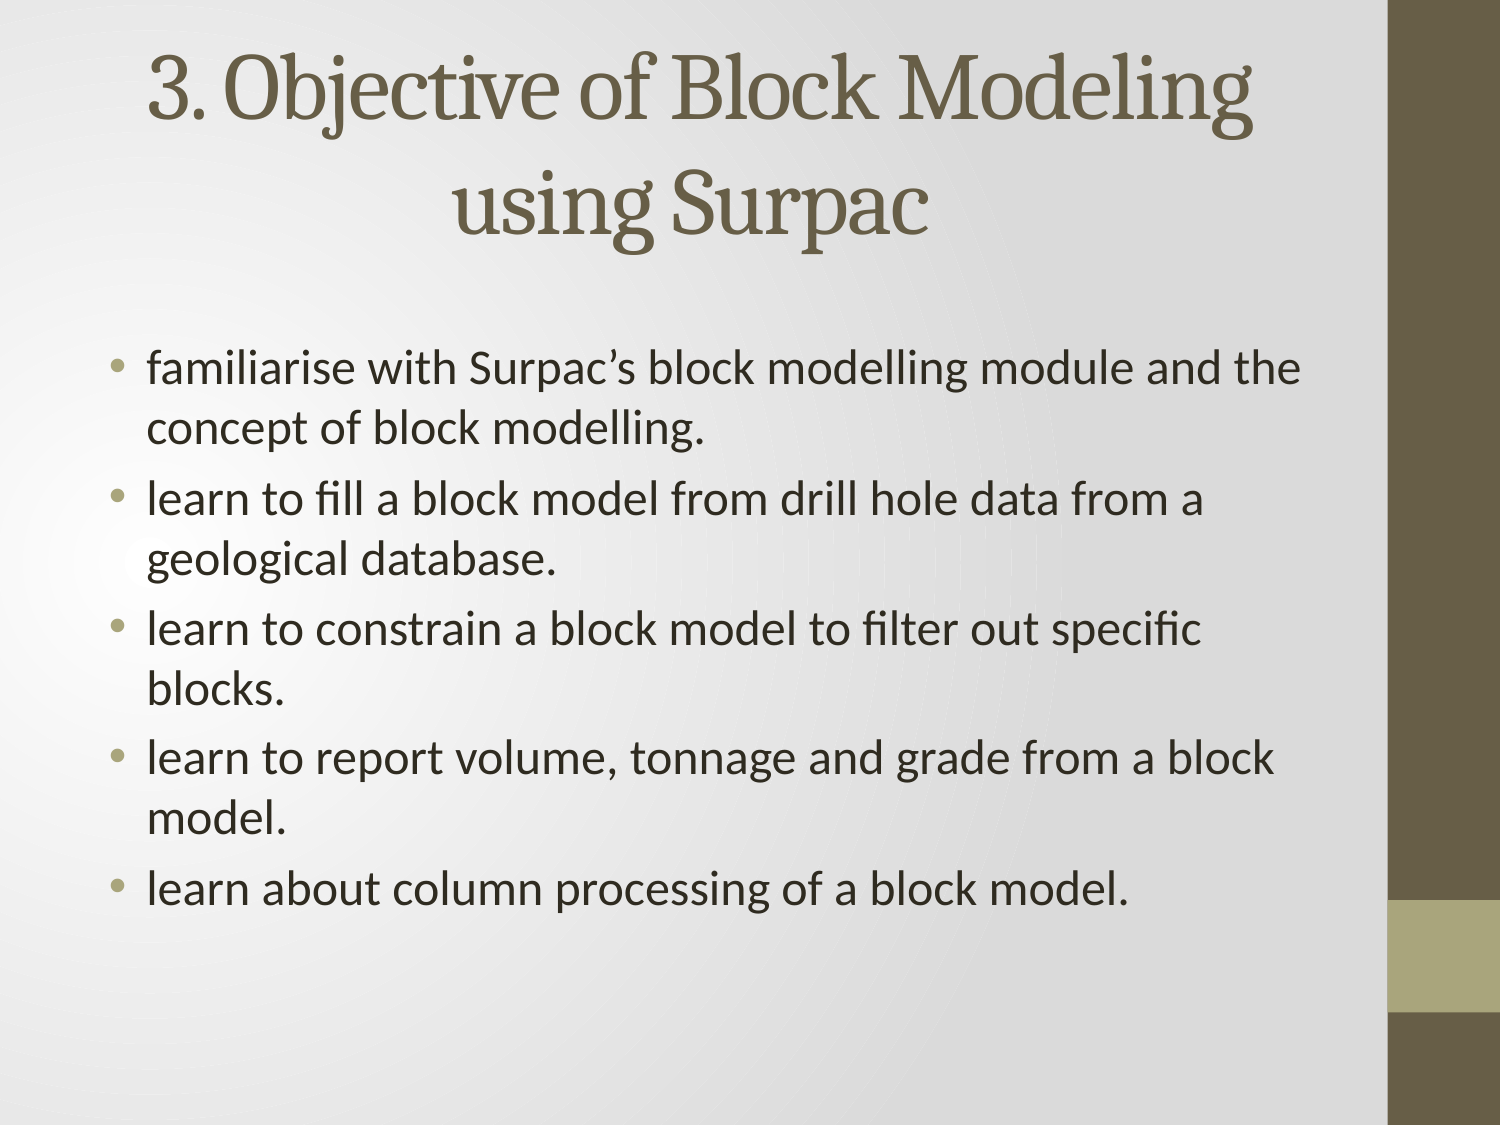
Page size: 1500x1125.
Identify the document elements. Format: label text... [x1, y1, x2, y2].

list familiarise with Surpac’s block modelling module and the concept of block modelling. learn to fill a block model from drill hole data from a geological database. learn to constrain a block model to filter out specific blocks. learn to report volume, tonnage and grade from a block model. learn about column processing of a block model. [75, 262, 1325, 1050]
title 3. Objective of Block Modeling using Surpac [75, 45, 1325, 233]
